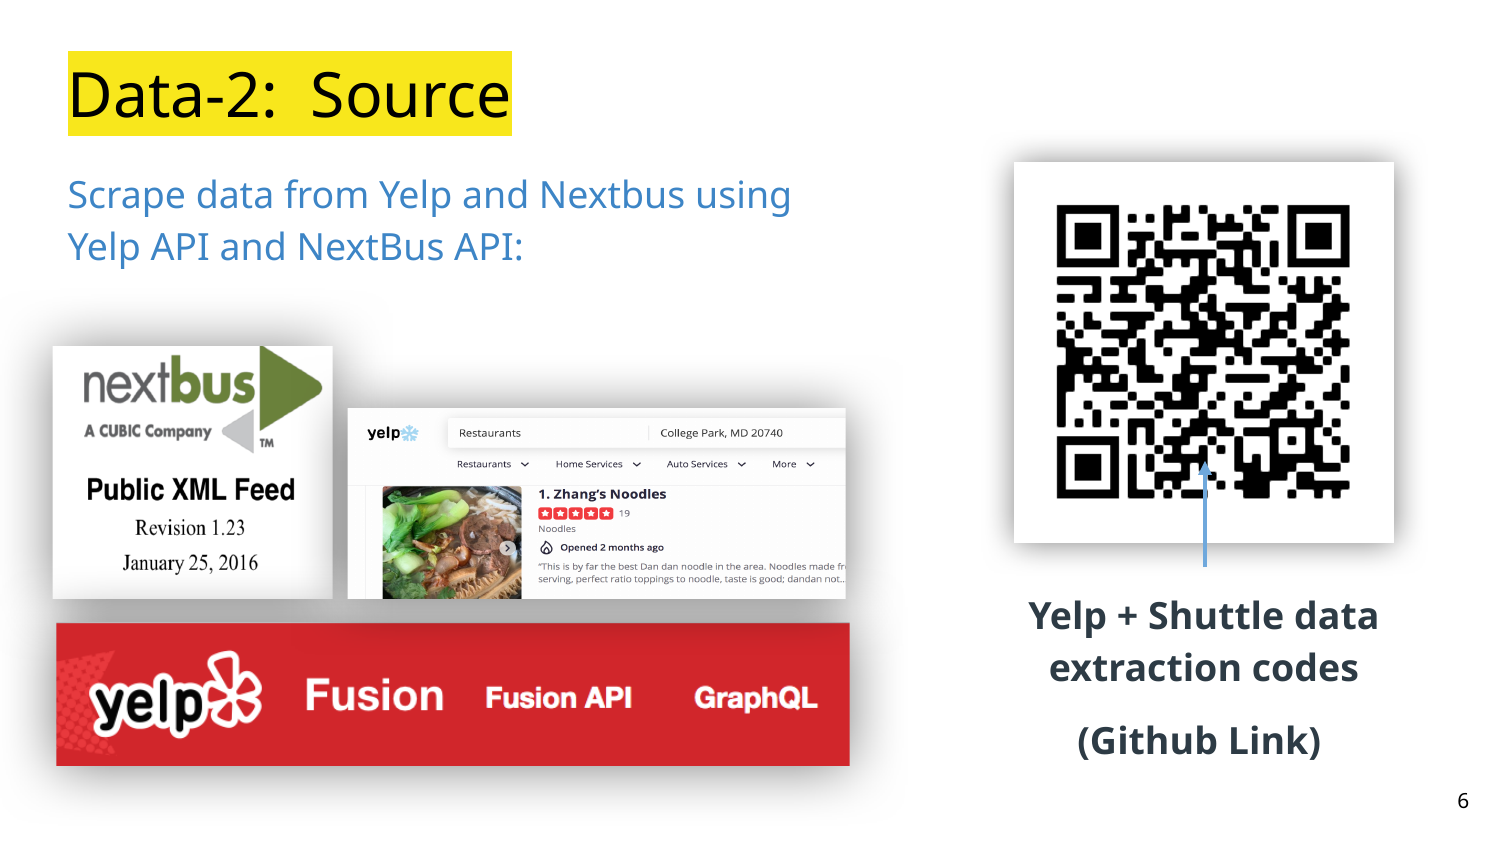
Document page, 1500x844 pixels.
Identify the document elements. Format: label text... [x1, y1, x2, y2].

slide_number 6 [1394, 769, 1484, 834]
picture [52, 346, 333, 599]
picture [1014, 162, 1395, 543]
text_box Scrape data from Yelp and Nextbus using Yelp API and NextBus API: [52, 149, 881, 416]
picture [56, 621, 850, 766]
picture [347, 408, 846, 599]
text_box Yelp + Shuttle data extraction codes (Github Link) [995, 570, 1413, 844]
title Data-2: Source [52, 40, 1451, 135]
